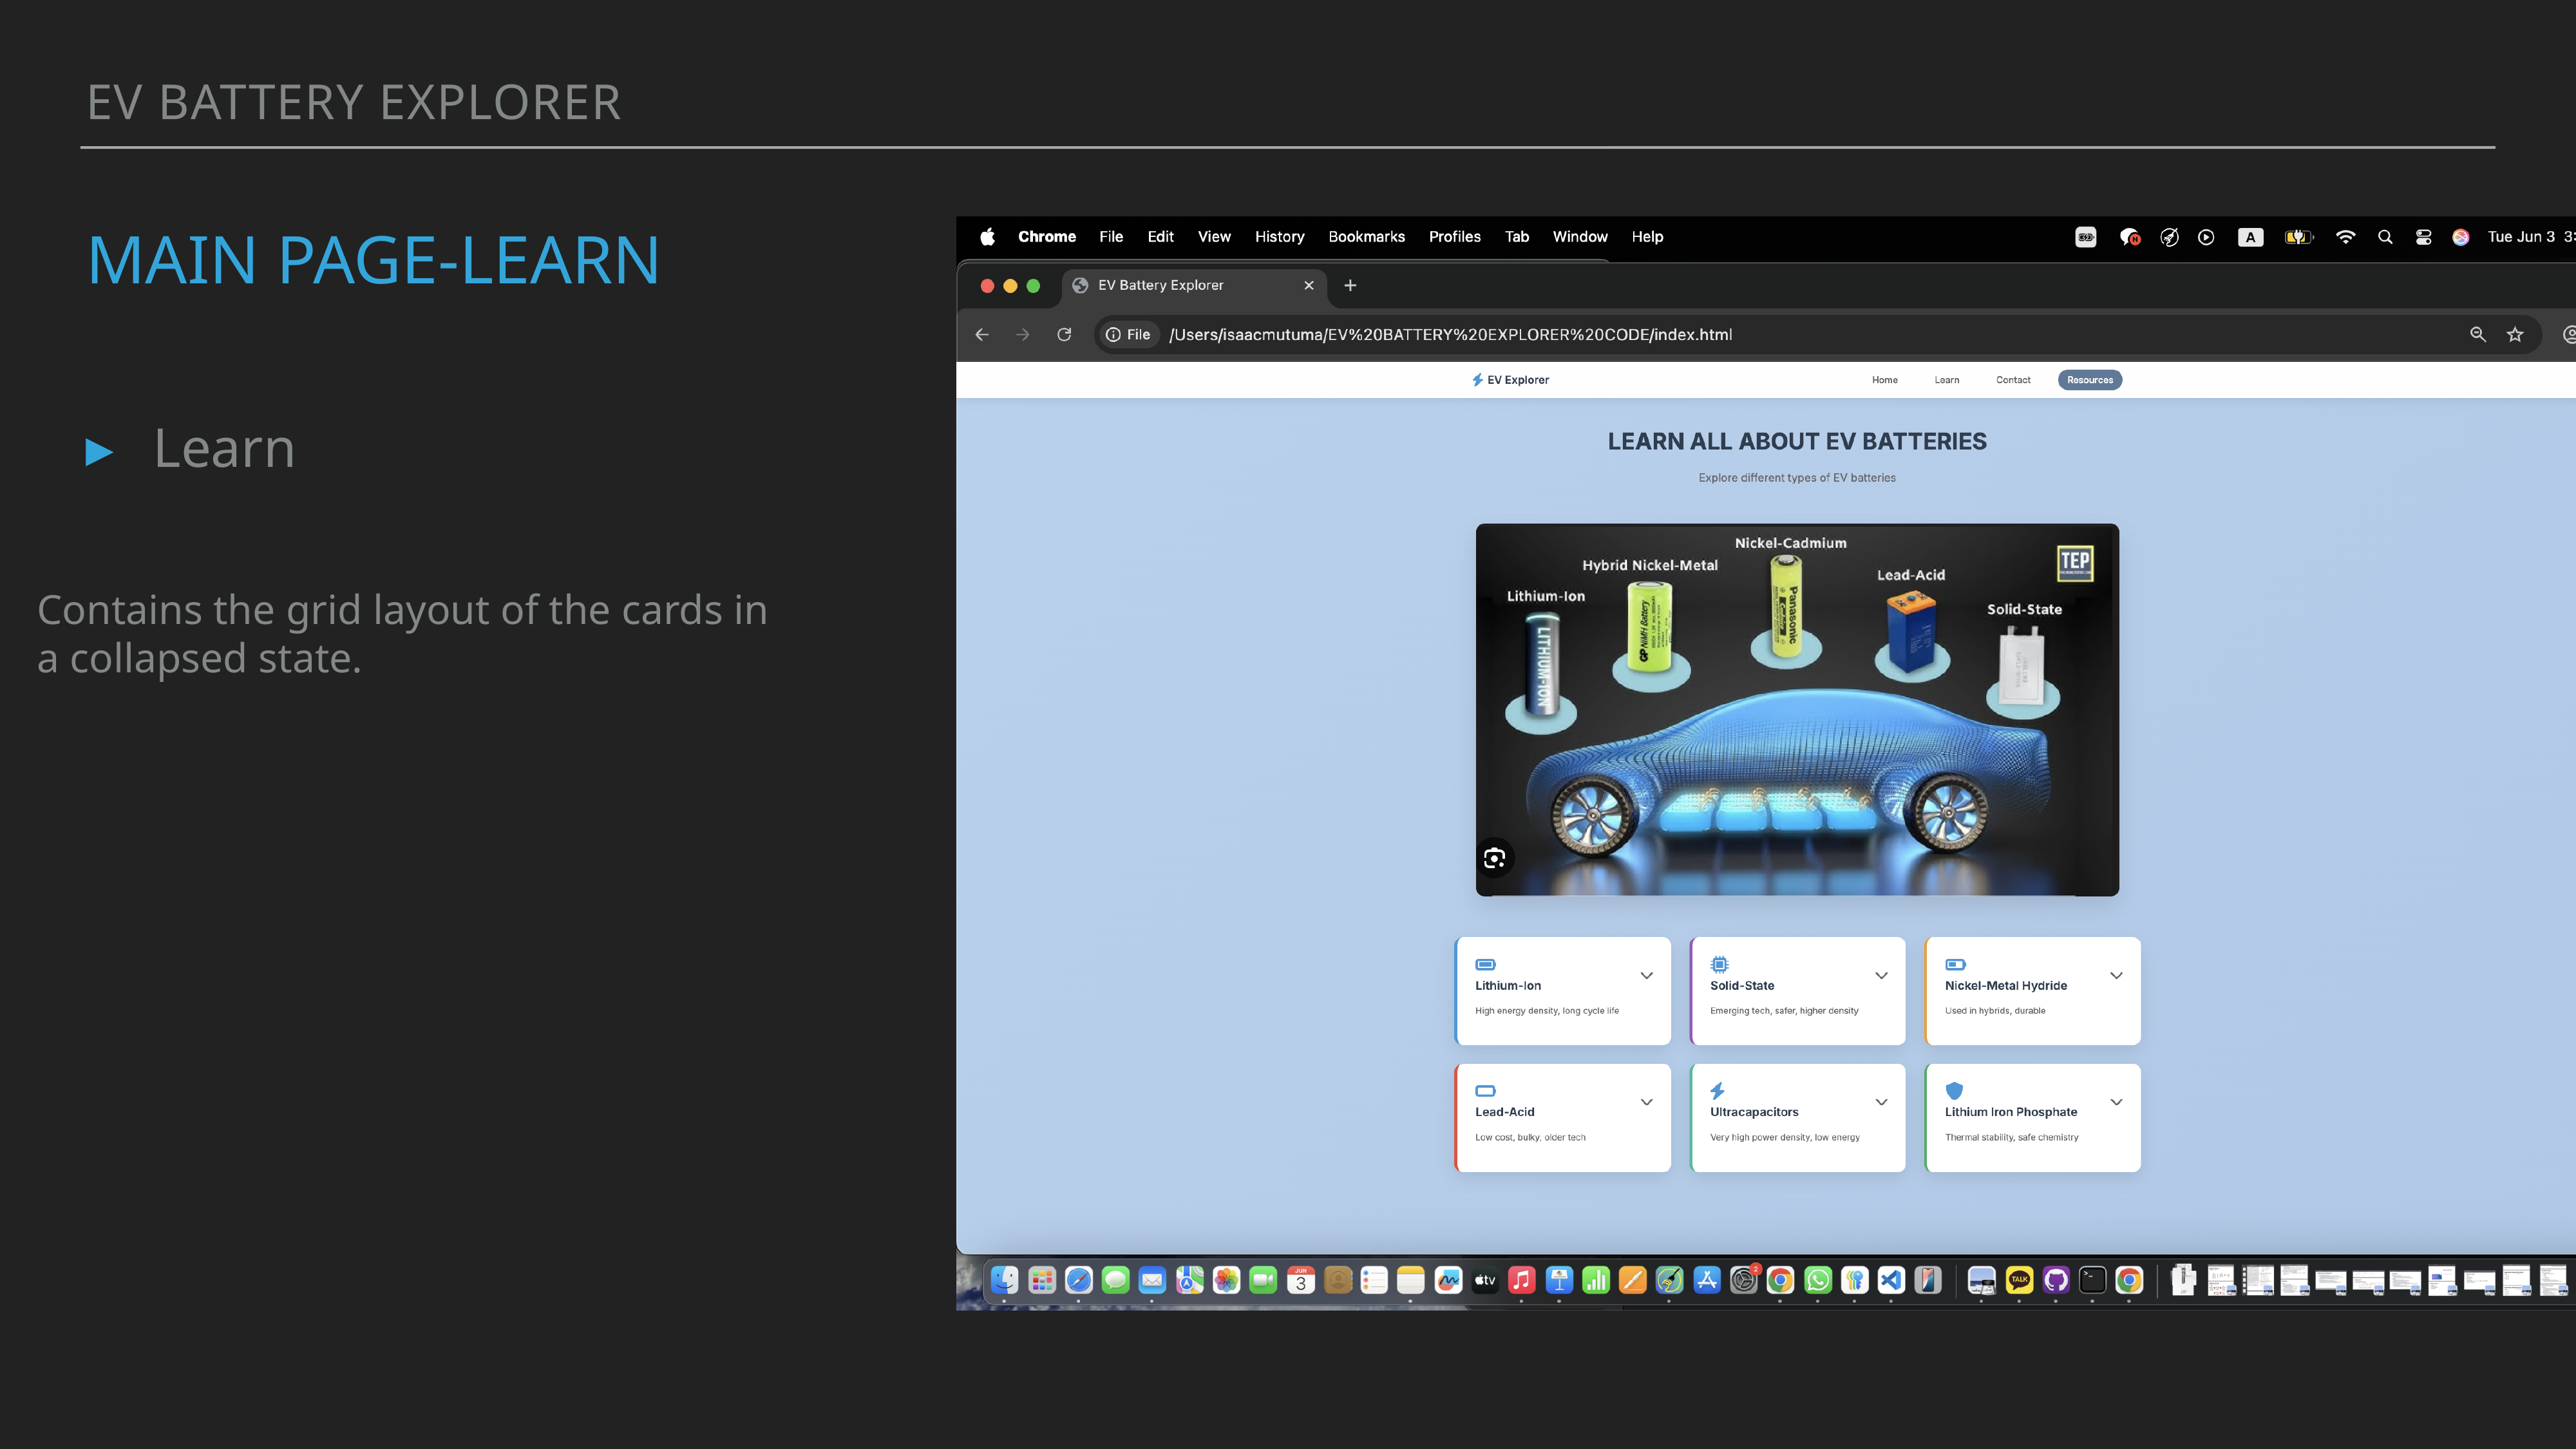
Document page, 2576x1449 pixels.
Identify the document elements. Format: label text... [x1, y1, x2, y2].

list Learn [80, 407, 1232, 1316]
picture [956, 216, 2576, 1311]
text_box Contains the grid layout of the cards in a collapsed state. [31, 578, 794, 687]
list EV BATTERY EXPLORER [80, 66, 2295, 135]
title MAIN PAGE-LEARN [80, 227, 956, 336]
